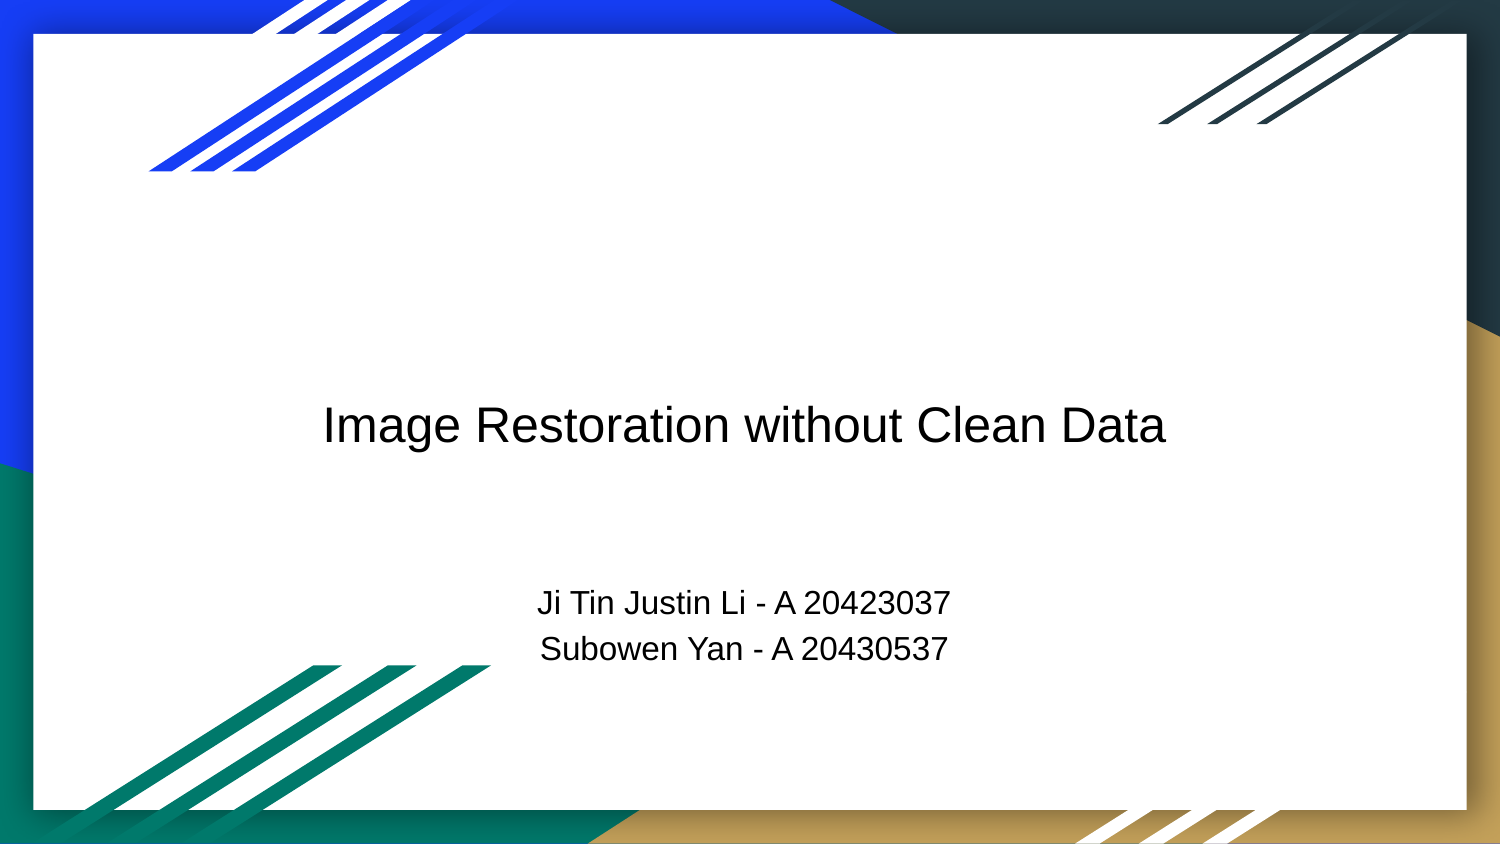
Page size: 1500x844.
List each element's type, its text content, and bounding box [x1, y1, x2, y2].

title Image Restoration without Clean Data [304, 298, 1185, 537]
subtitle Ji Tin Justin Li - A 20423037 Subowen Yan - A 20430537 [304, 559, 1185, 646]
